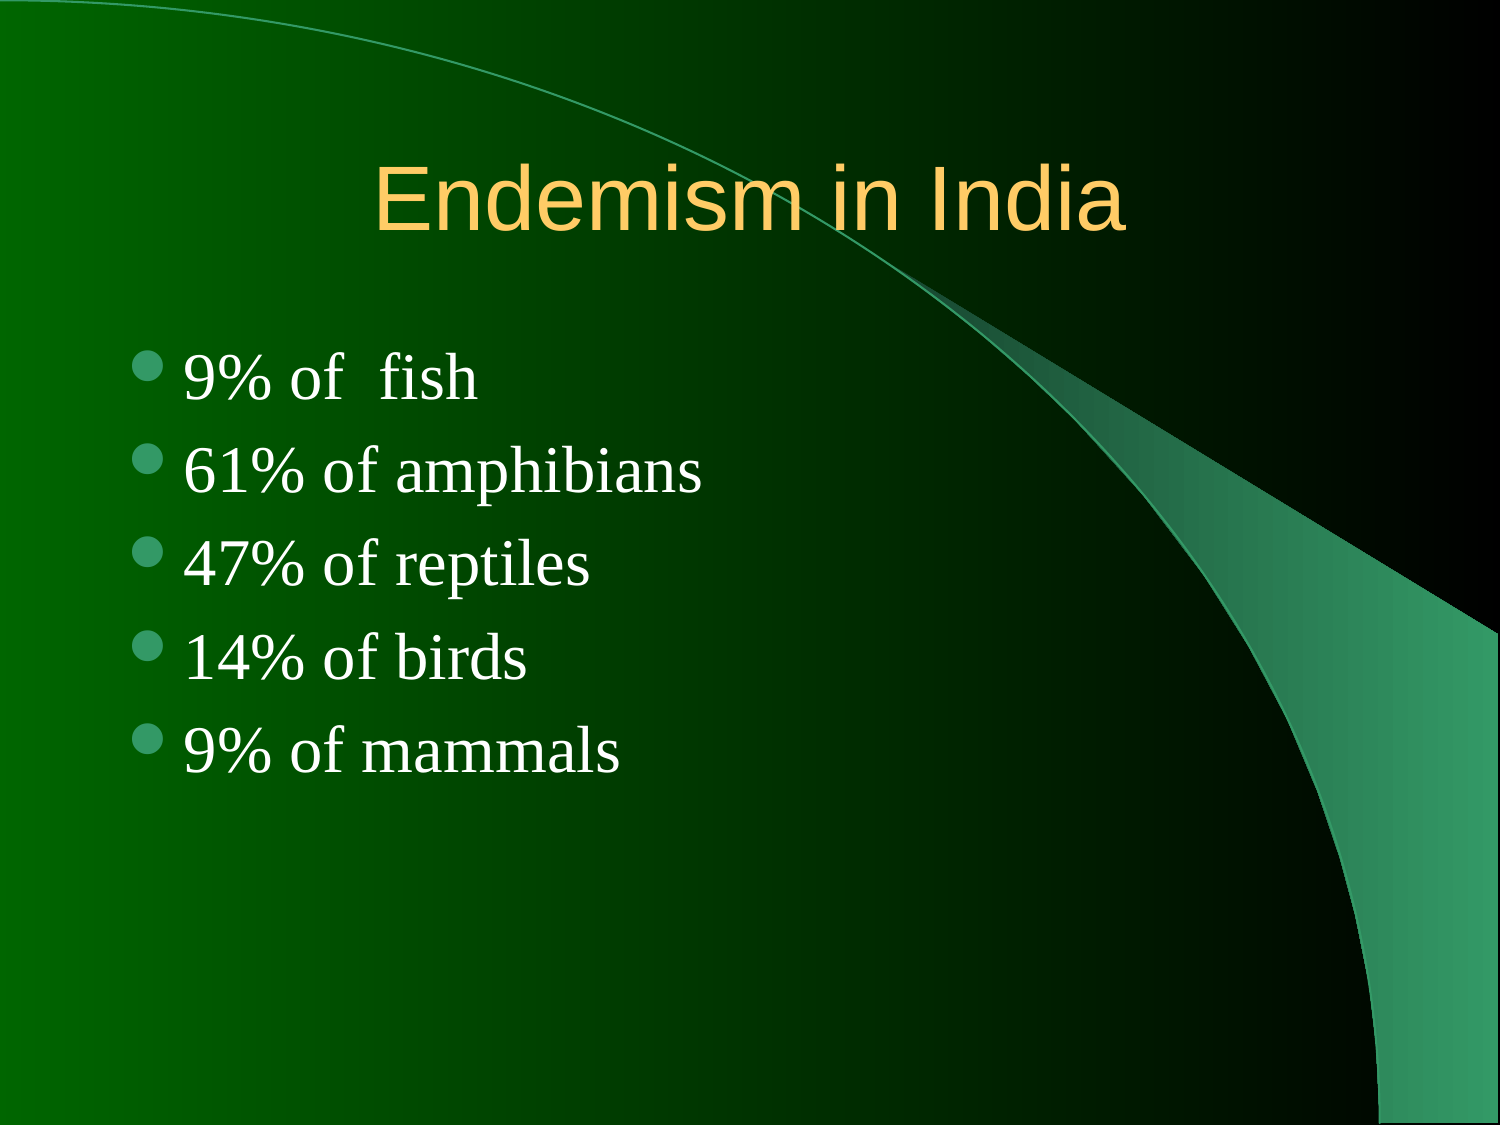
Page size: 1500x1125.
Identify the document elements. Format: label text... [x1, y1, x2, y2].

list 9% of fish 61% of amphibians 47% of reptiles 14% of birds 9% of mammals [112, 324, 1388, 1001]
title Endemism in India [112, 99, 1388, 288]
